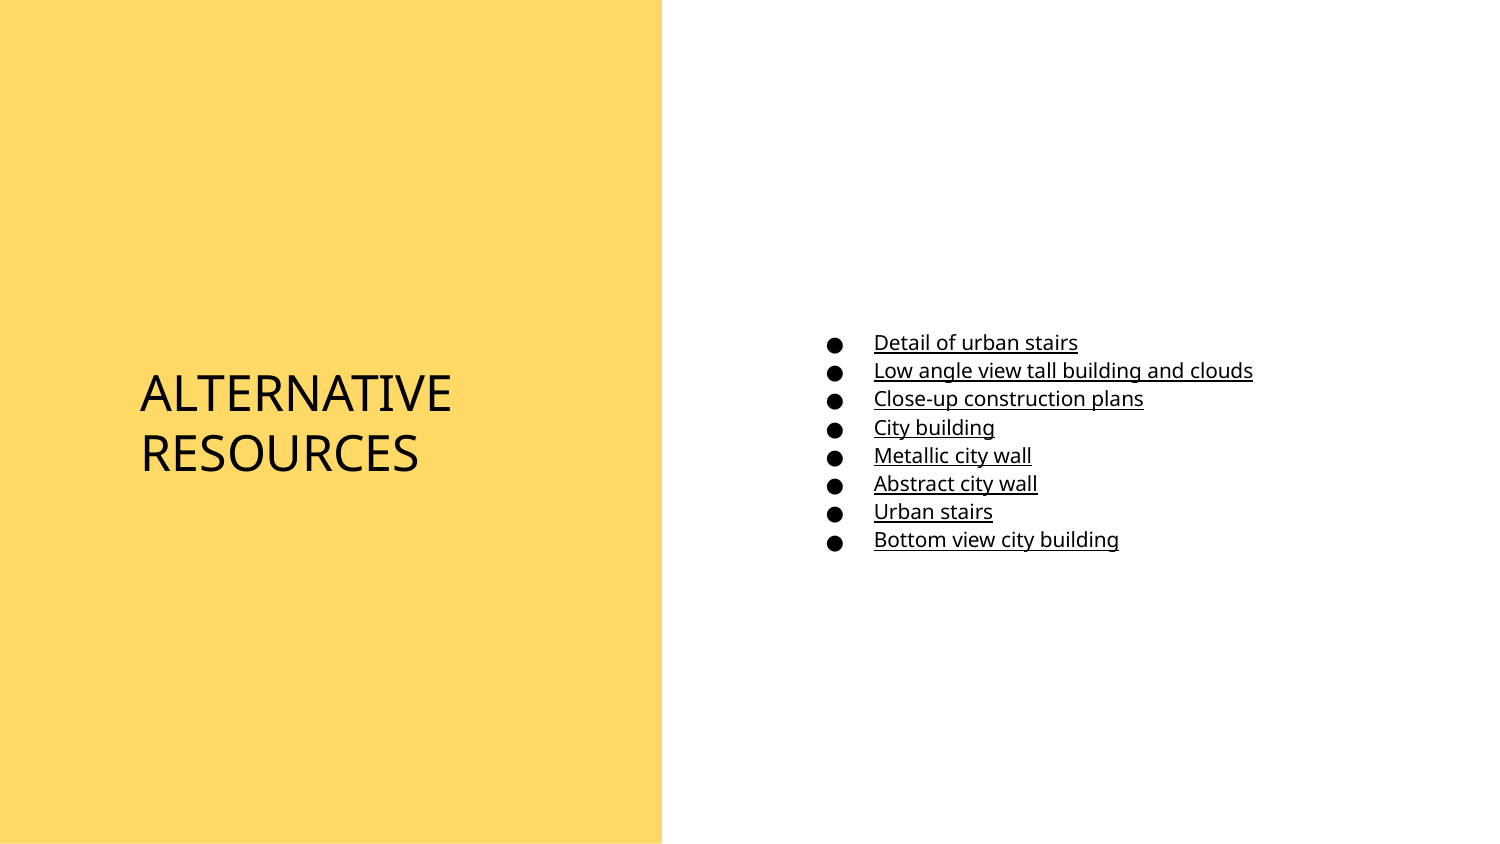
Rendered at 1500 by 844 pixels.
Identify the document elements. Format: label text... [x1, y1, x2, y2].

title ALTERNATIVE RESOURCES [125, 357, 670, 487]
subtitle Detail of urban stairs Low angle view tall building and clouds Close-up construction plans City building Metallic city wall Abstract city wall Urban stairs Bottom view city building [783, 314, 1395, 580]
